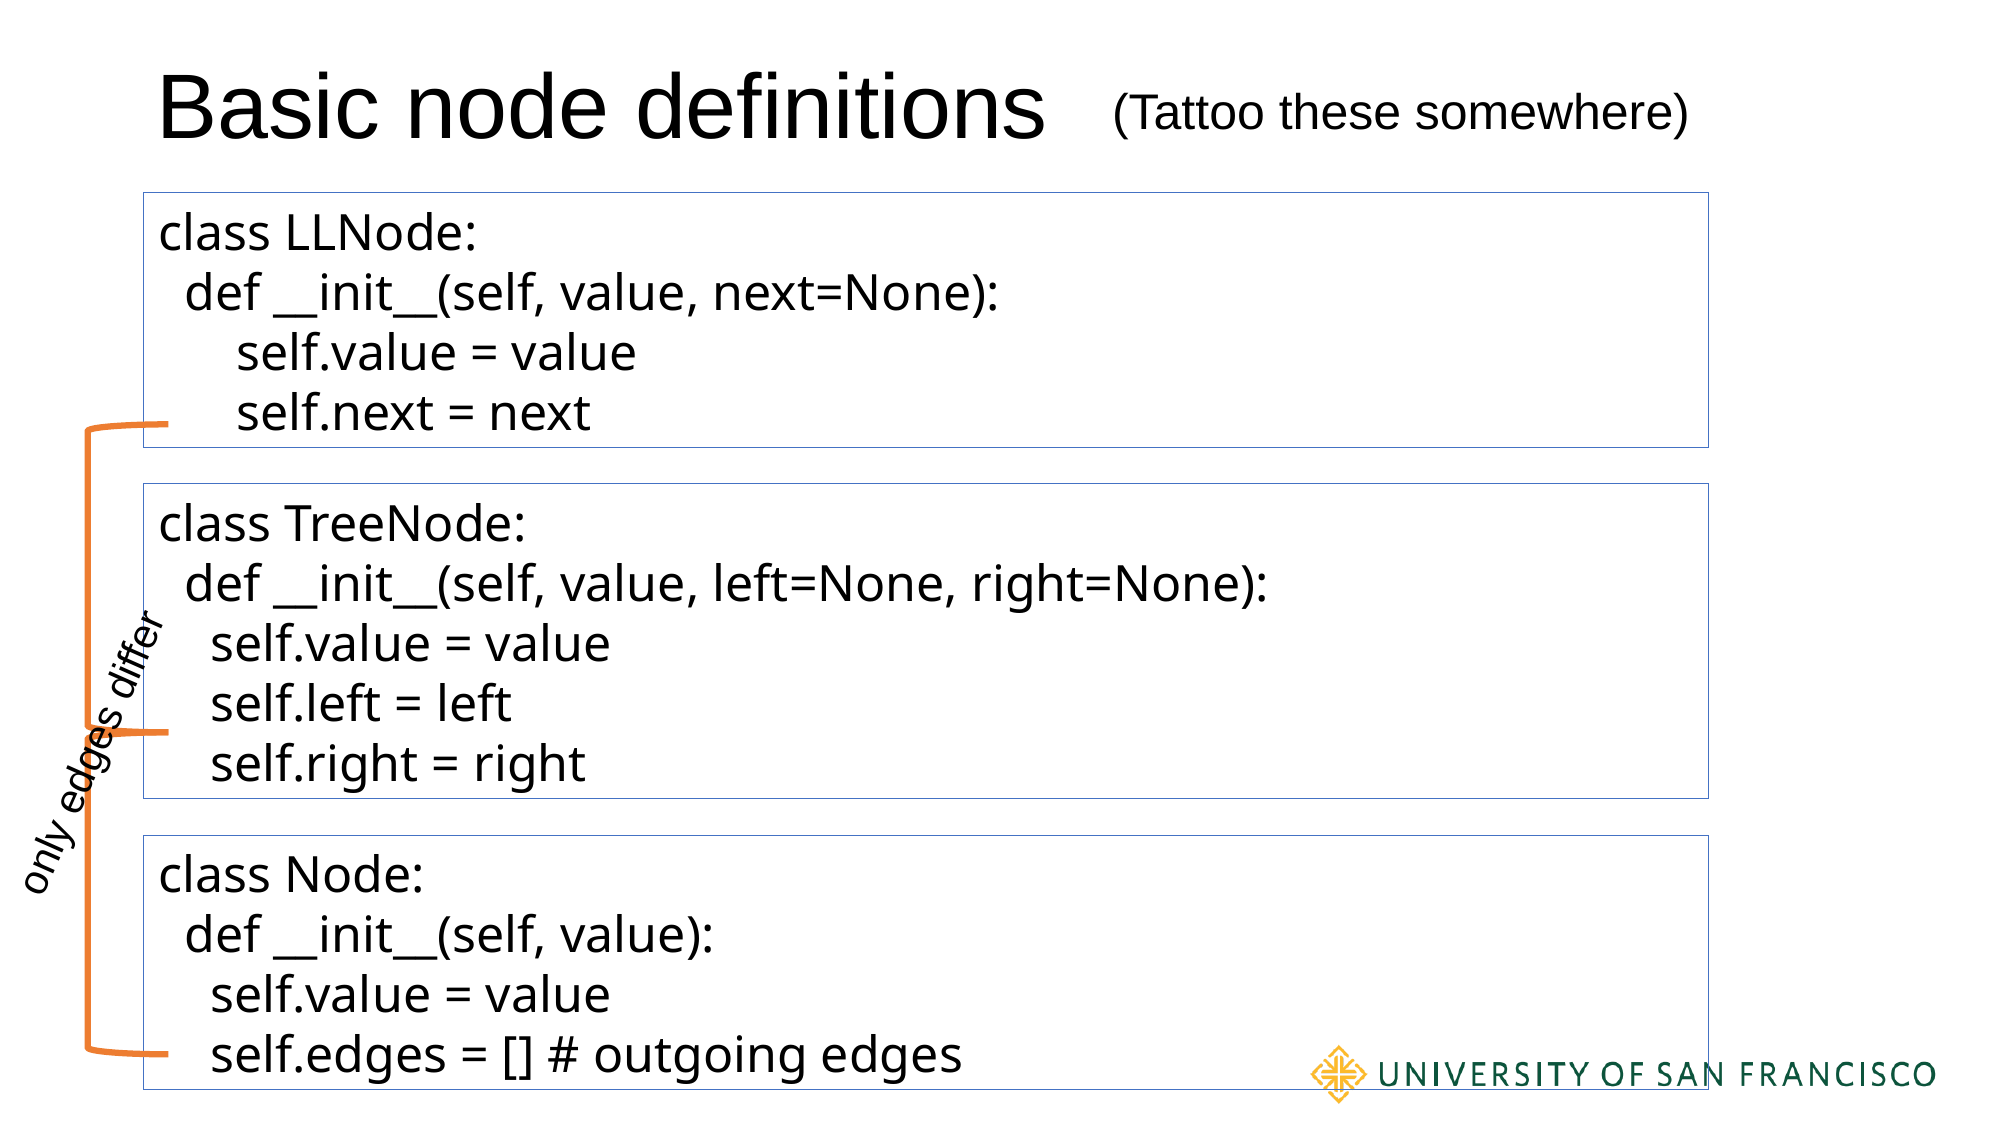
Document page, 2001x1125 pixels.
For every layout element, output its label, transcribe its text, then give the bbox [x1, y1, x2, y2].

text_box [87, 423, 169, 674]
text_box class TreeNode: def __init__(self, value, left=None, right=None): self.value = value self.left = left self.right = right [169, 483, 1709, 799]
text_box class LLNode: def __init__(self, value, next=None): self.value = value self.next = next [143, 192, 1709, 448]
title Basic node definitions [141, 0, 1867, 218]
text_box [134, 654, 169, 732]
text_box [87, 731, 169, 1055]
text_box only edges differ [0, 585, 187, 918]
text_box class Node: def __init__(self, value): self.value = value self.edges = [] # outgoing edges [143, 835, 1709, 1090]
text_box (Tattoo these somewhere) [1097, 72, 1706, 147]
